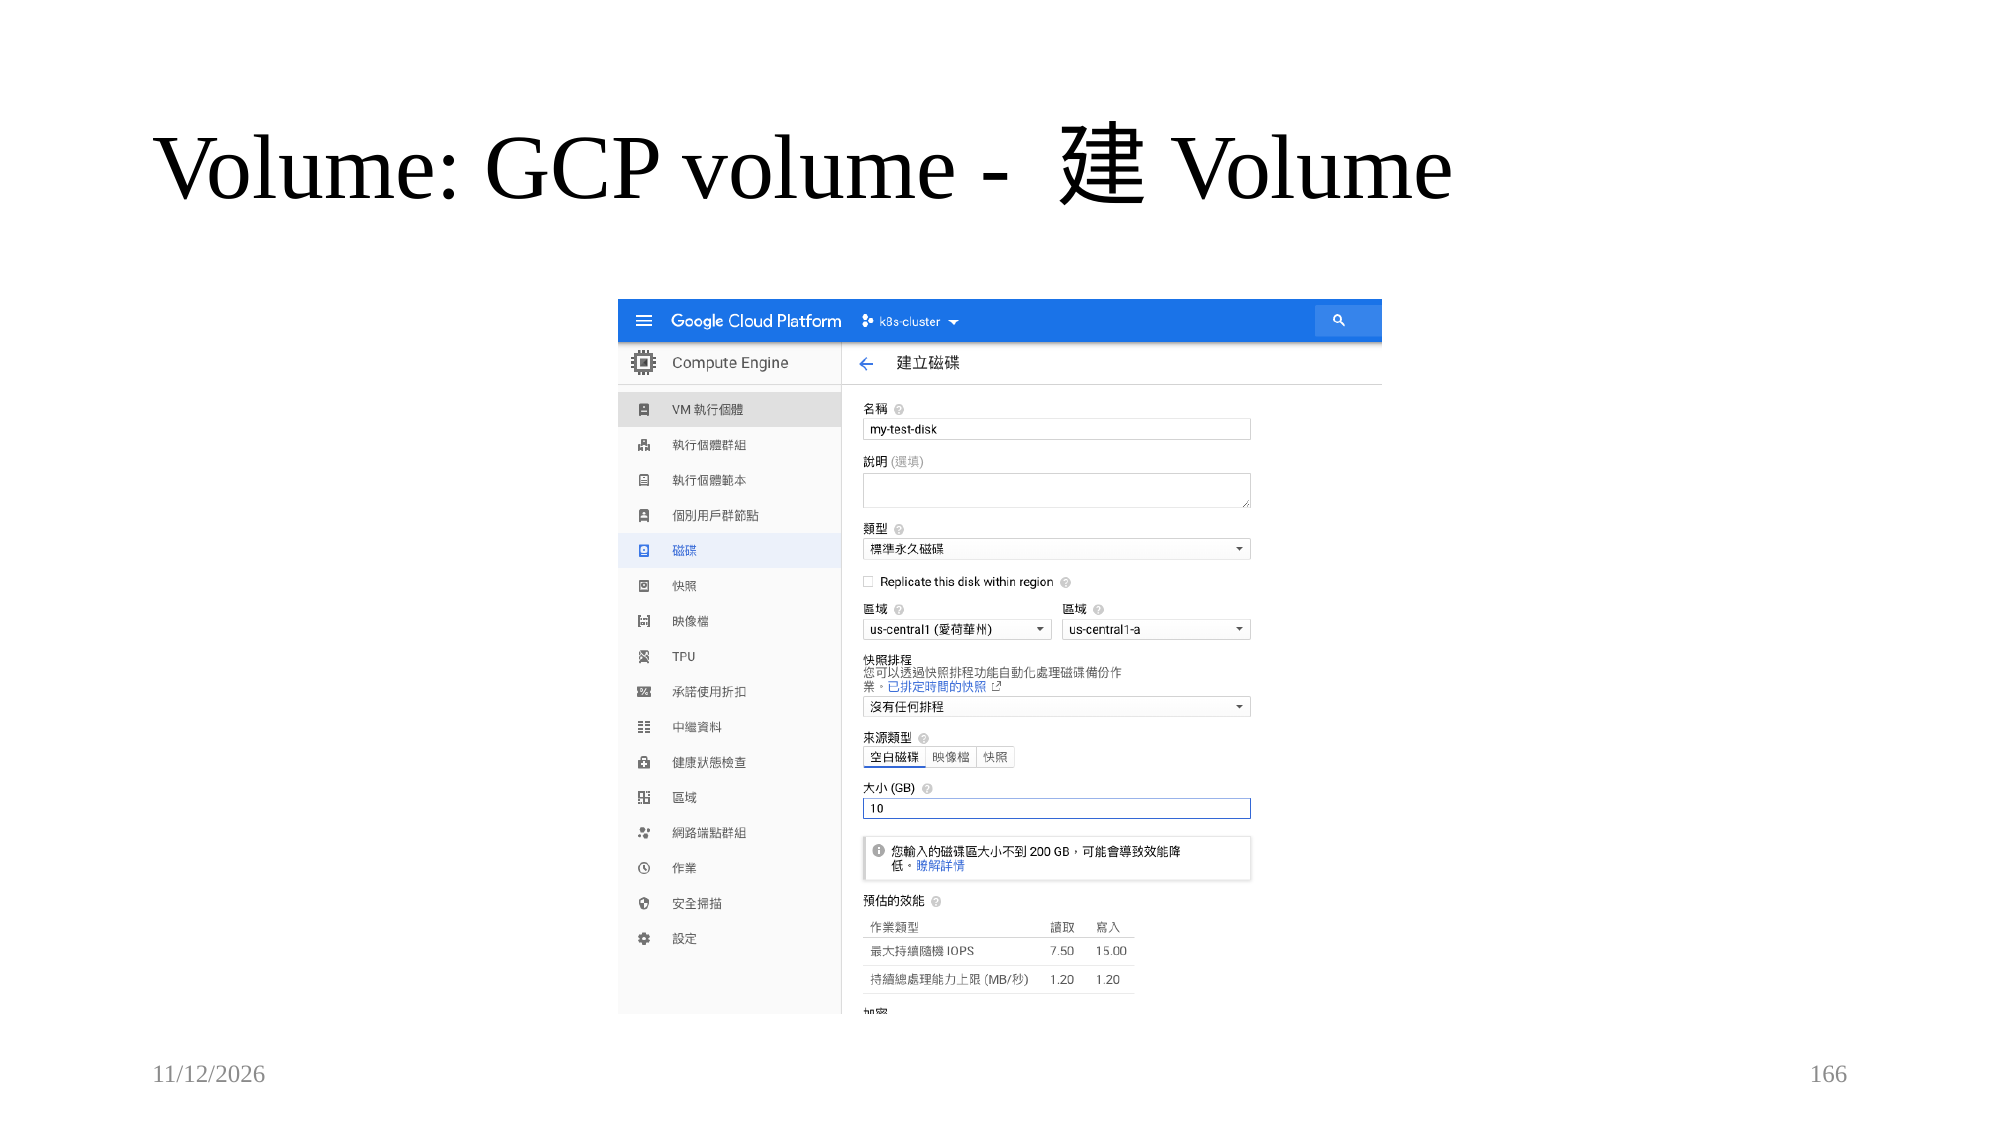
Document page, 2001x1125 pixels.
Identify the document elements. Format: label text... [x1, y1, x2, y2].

slide_number 166 [1412, 1042, 1863, 1103]
title Volume: GCP volume - 建Volume [137, 59, 1863, 278]
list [618, 299, 1382, 1014]
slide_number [137, 1042, 588, 1103]
